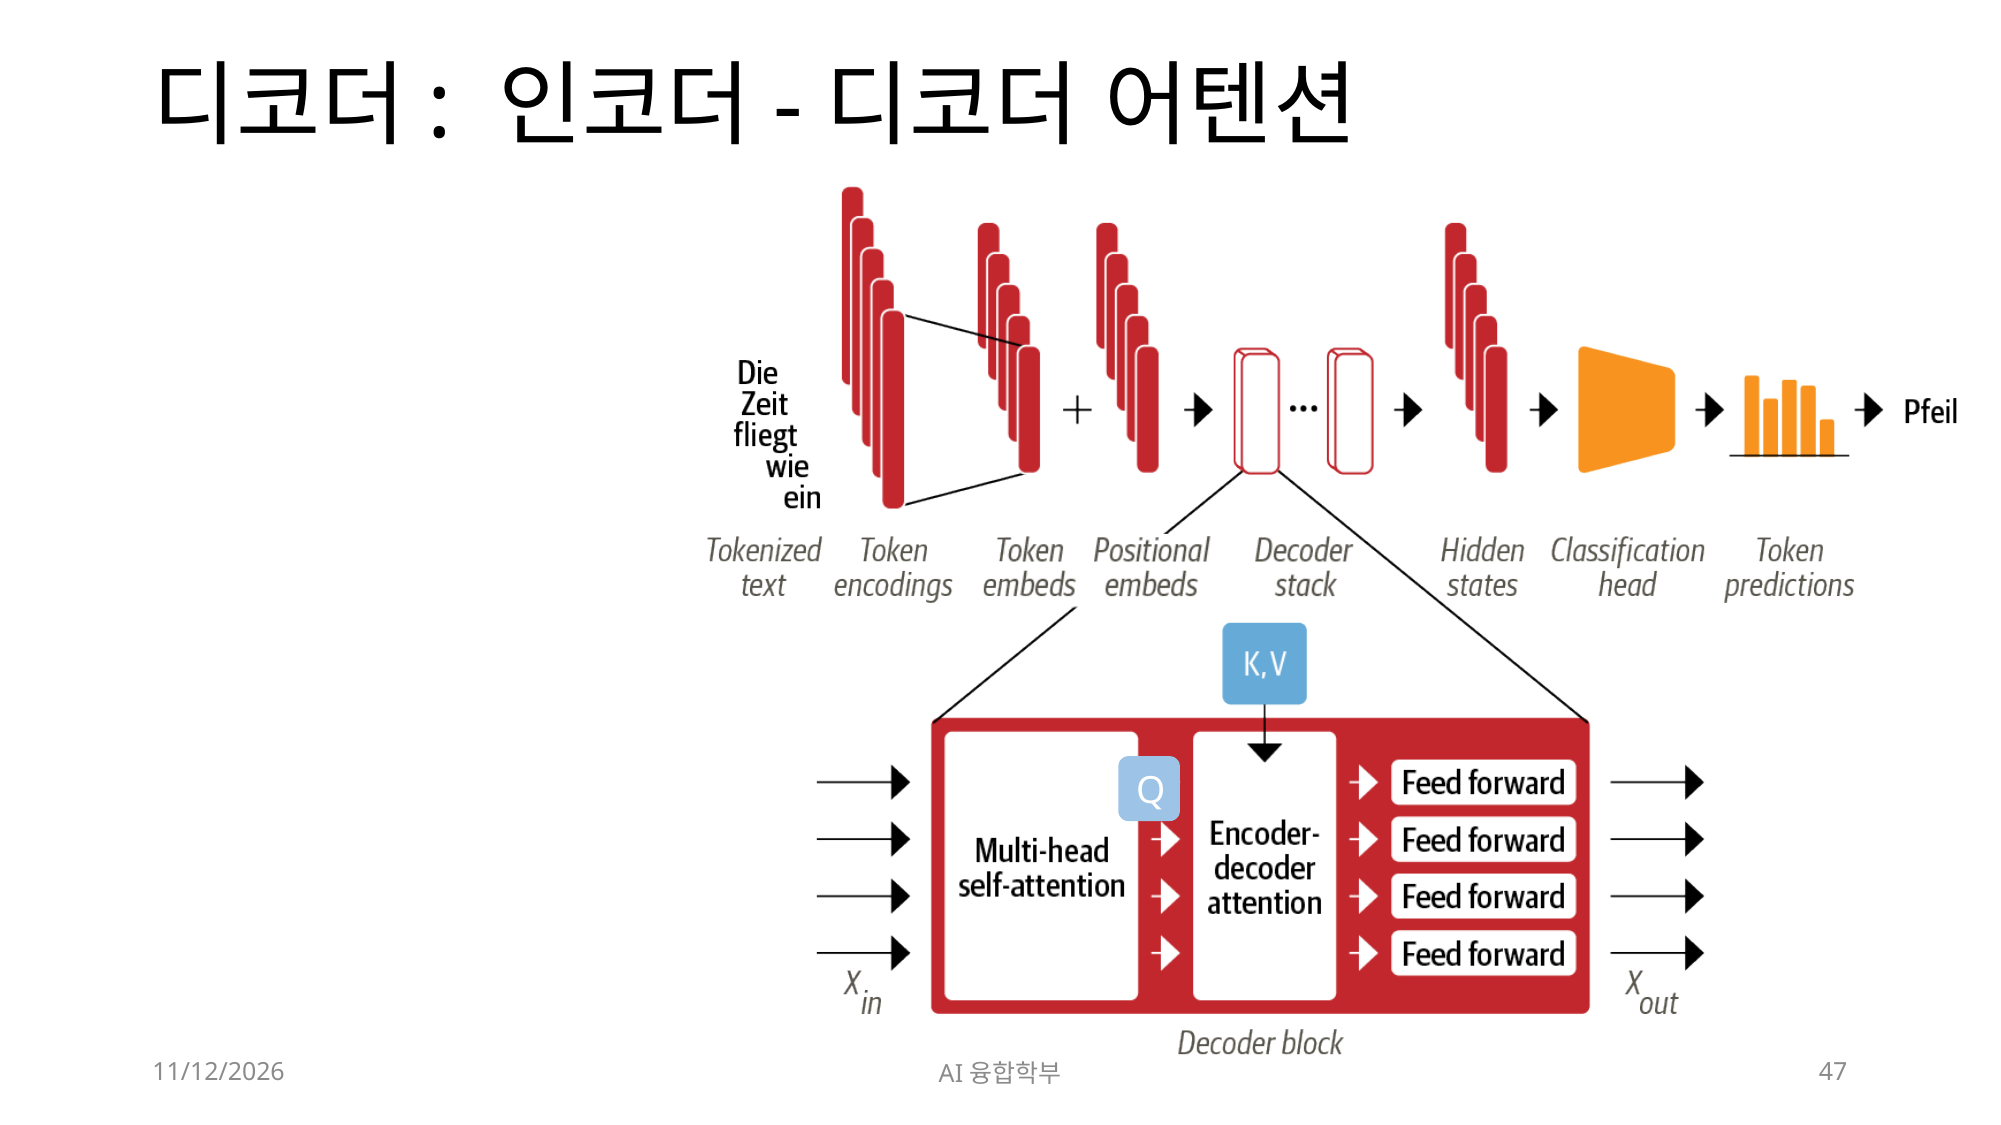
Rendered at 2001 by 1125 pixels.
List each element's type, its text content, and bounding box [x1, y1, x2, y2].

title 디코더: 인코더-디코더 어텐션 [137, 31, 1863, 186]
slide_number 2024. 7. 9. [137, 1042, 588, 1103]
footer AI융합학부 [662, 1066, 1338, 1103]
slide_number 47 [1412, 1066, 1863, 1103]
picture [614, 185, 1982, 1066]
